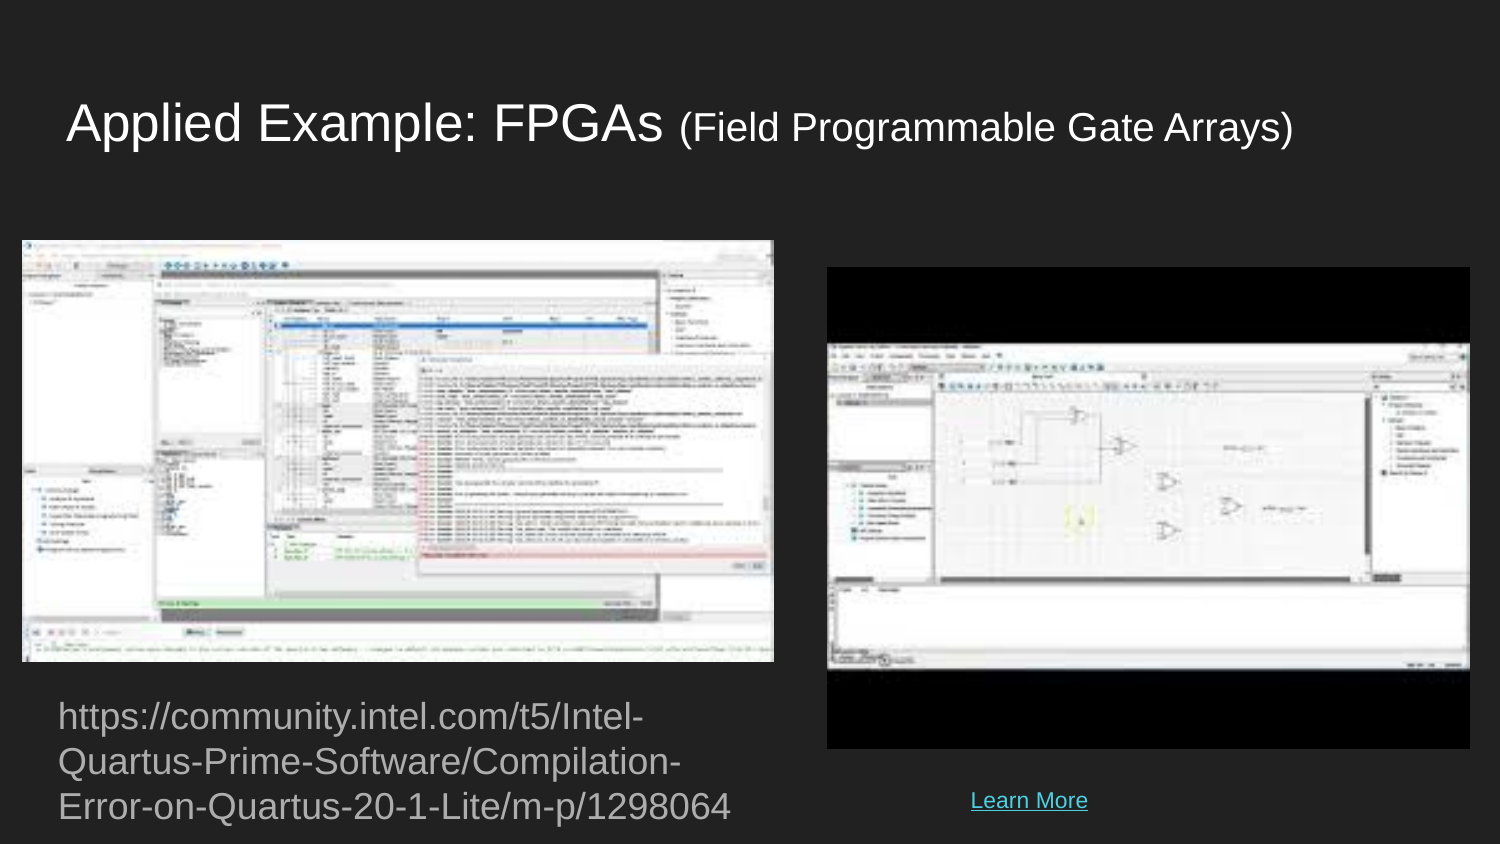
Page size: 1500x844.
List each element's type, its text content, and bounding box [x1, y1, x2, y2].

text_box https://community.intel.com/t5/Intel-Quartus-Prime-Software/Compilation-Error-on-Quartus-20-1-Lite/m-p/1298064 [42, 677, 785, 843]
picture [826, 267, 1470, 749]
text_box Learn More [955, 757, 1341, 844]
title Applied Example: FPGAs (Field Programmable Gate Arrays) [51, 72, 1449, 167]
picture [21, 240, 775, 662]
